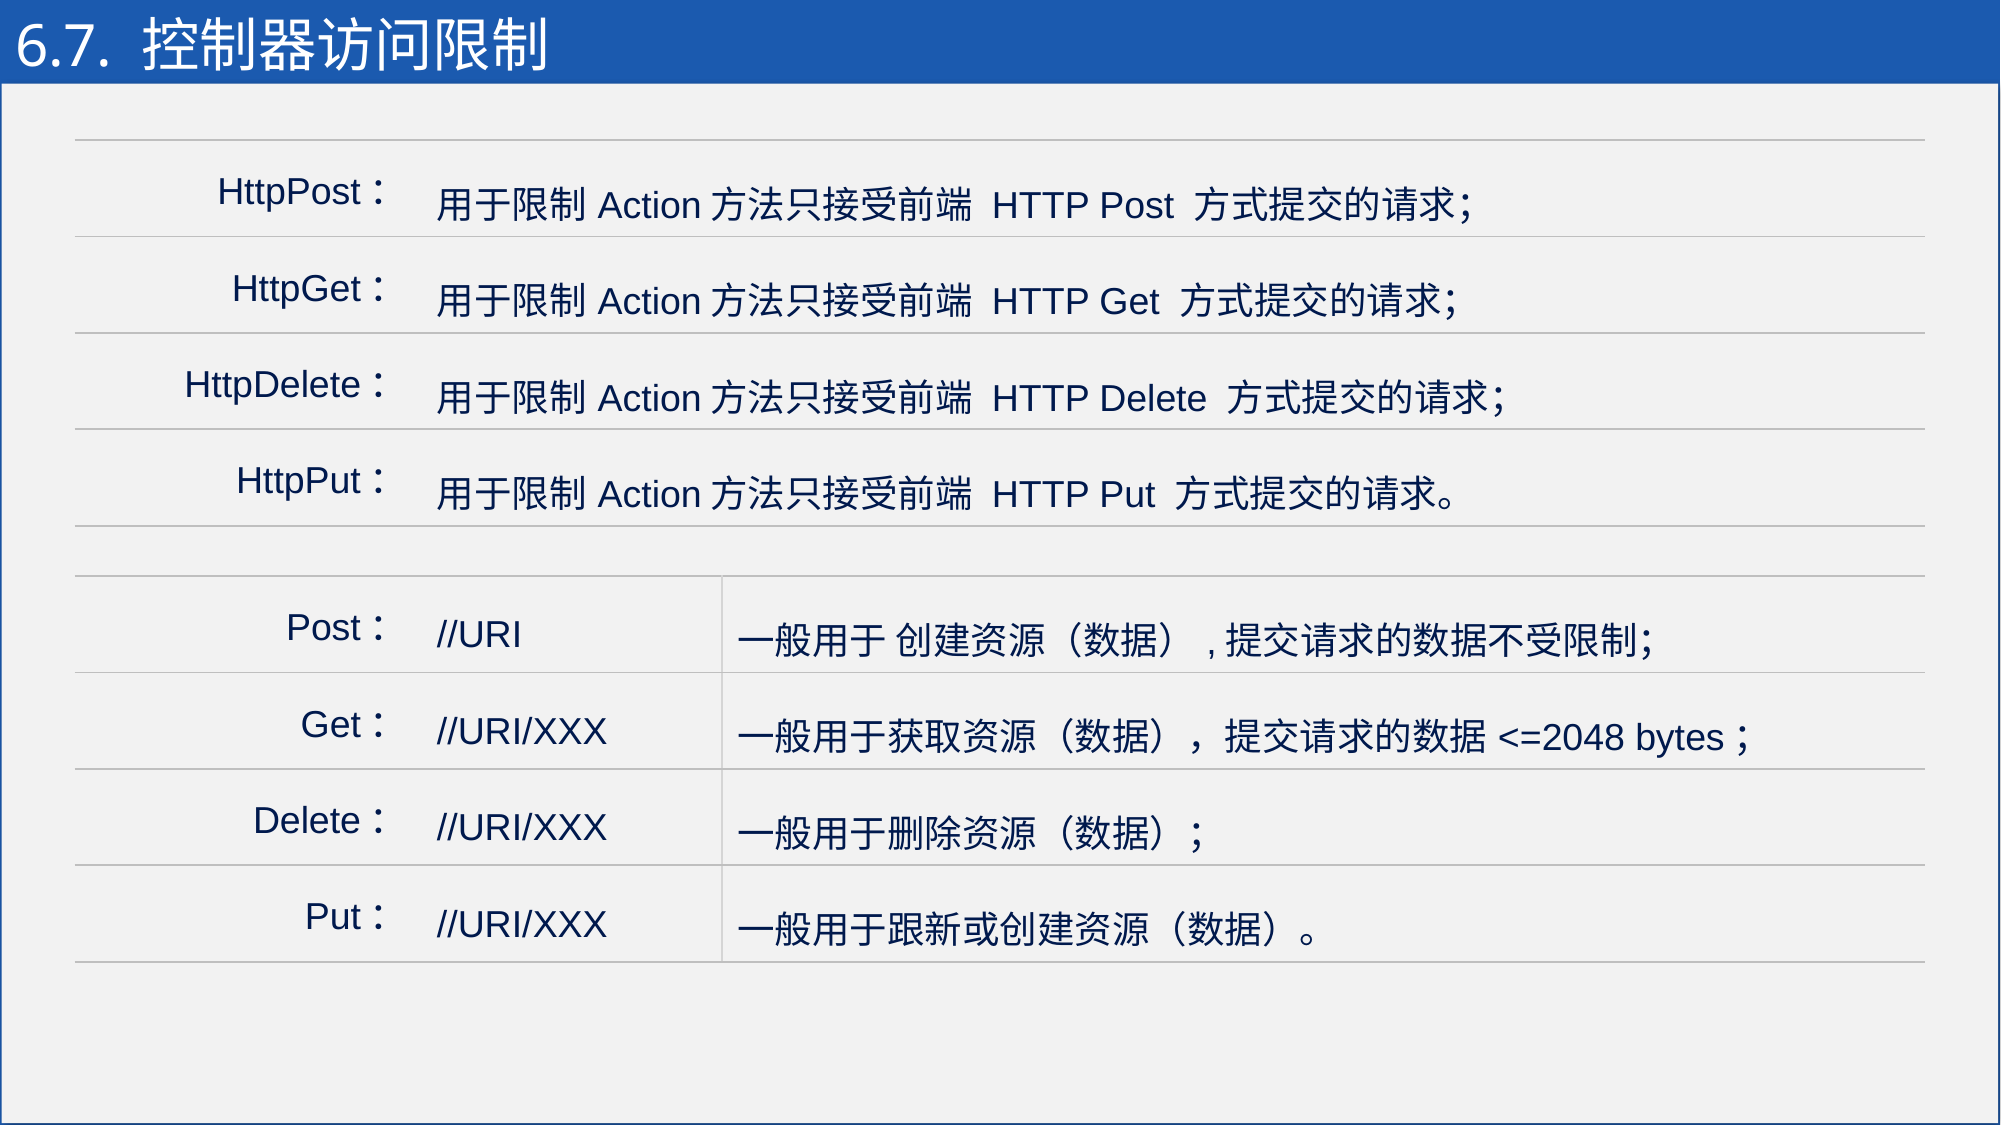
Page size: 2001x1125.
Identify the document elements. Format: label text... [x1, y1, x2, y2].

table_cell HttpGet： [75, 237, 422, 332]
title 6.7. 控制器访问限制 [0, 1, 2000, 84]
table_header 一般用于 创建资源（数据）,提交请求的数据不受限制； [723, 577, 1925, 672]
table_cell //URI/XXX [422, 866, 721, 961]
table_header HttpPost： [75, 141, 422, 236]
table_header Post： [75, 577, 422, 672]
table_cell Delete： [75, 770, 422, 864]
table_cell HttpPut： [75, 430, 422, 525]
table_cell Put： [75, 866, 422, 961]
table_cell //URI/XXX [422, 673, 721, 768]
table_cell 用于限制Action方法只接受前端 HTTP Put 方式提交的请求。 [422, 430, 1925, 525]
table_cell Get： [75, 673, 422, 768]
table_cell HttpDelete： [75, 334, 422, 428]
table_header //URI [422, 577, 721, 672]
table_cell 一般用于跟新或创建资源（数据）。 [723, 866, 1925, 961]
table_cell //URI/XXX [422, 770, 721, 864]
table_cell 一般用于删除资源（数据）； [723, 770, 1925, 864]
table_cell 用于限制Action方法只接受前端 HTTP Get 方式提交的请求； [422, 237, 1925, 332]
table_cell 一般用于获取资源（数据），提交请求的数据<=2048 bytes； [723, 673, 1925, 768]
table_header 用于限制Action方法只接受前端 HTTP Post 方式提交的请求； [422, 141, 1925, 236]
table_cell 用于限制Action方法只接受前端 HTTP Delete 方式提交的请求； [422, 334, 1925, 428]
